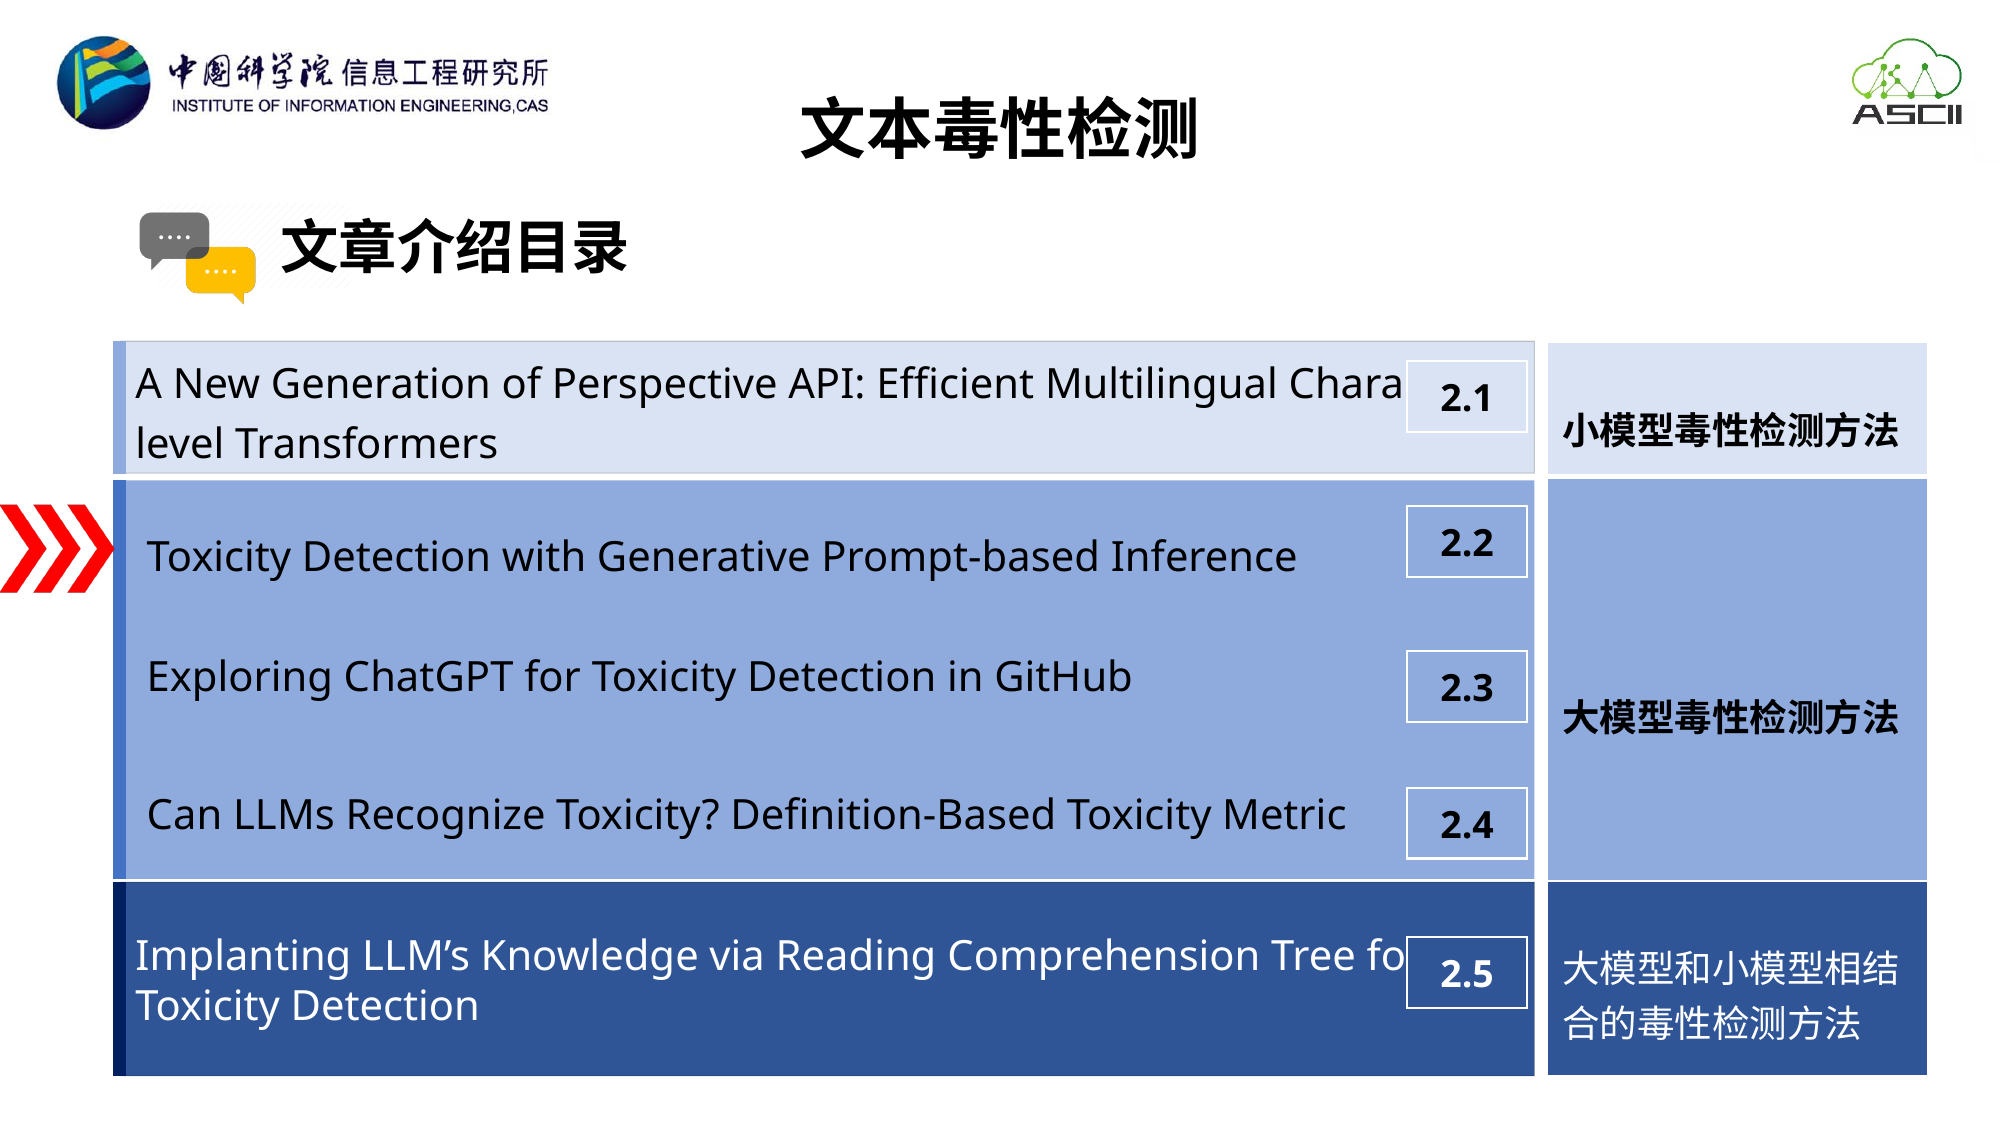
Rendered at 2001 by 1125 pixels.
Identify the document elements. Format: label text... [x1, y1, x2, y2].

picture [0, 473, 124, 624]
table_cell 大模型和小模型相结合的毒性检测方法 [1548, 882, 1927, 1075]
table_header 小模型毒性检测方法 [1548, 343, 1927, 474]
text_box Implanting LLM’s Knowledge via Reading Comprehension Tree for Toxicity Detection [120, 881, 1535, 1077]
text_box Toxicity Detection with Generative Prompt-based Inference Exploring ChatGPT for Toxicity Detection in GitHub Can LLMs Recognize Toxicity? Definition-Based Toxicity Metric [131, 880, 1504, 890]
text_box 文本毒性检测 [784, 79, 1216, 175]
table_cell 大模型毒性检测方法 [1548, 479, 1927, 880]
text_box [115, 203, 1535, 880]
picture [105, 166, 290, 351]
picture [0, 0, 621, 163]
picture [1813, 0, 2000, 163]
text_box 2.5 [1406, 936, 1528, 1009]
